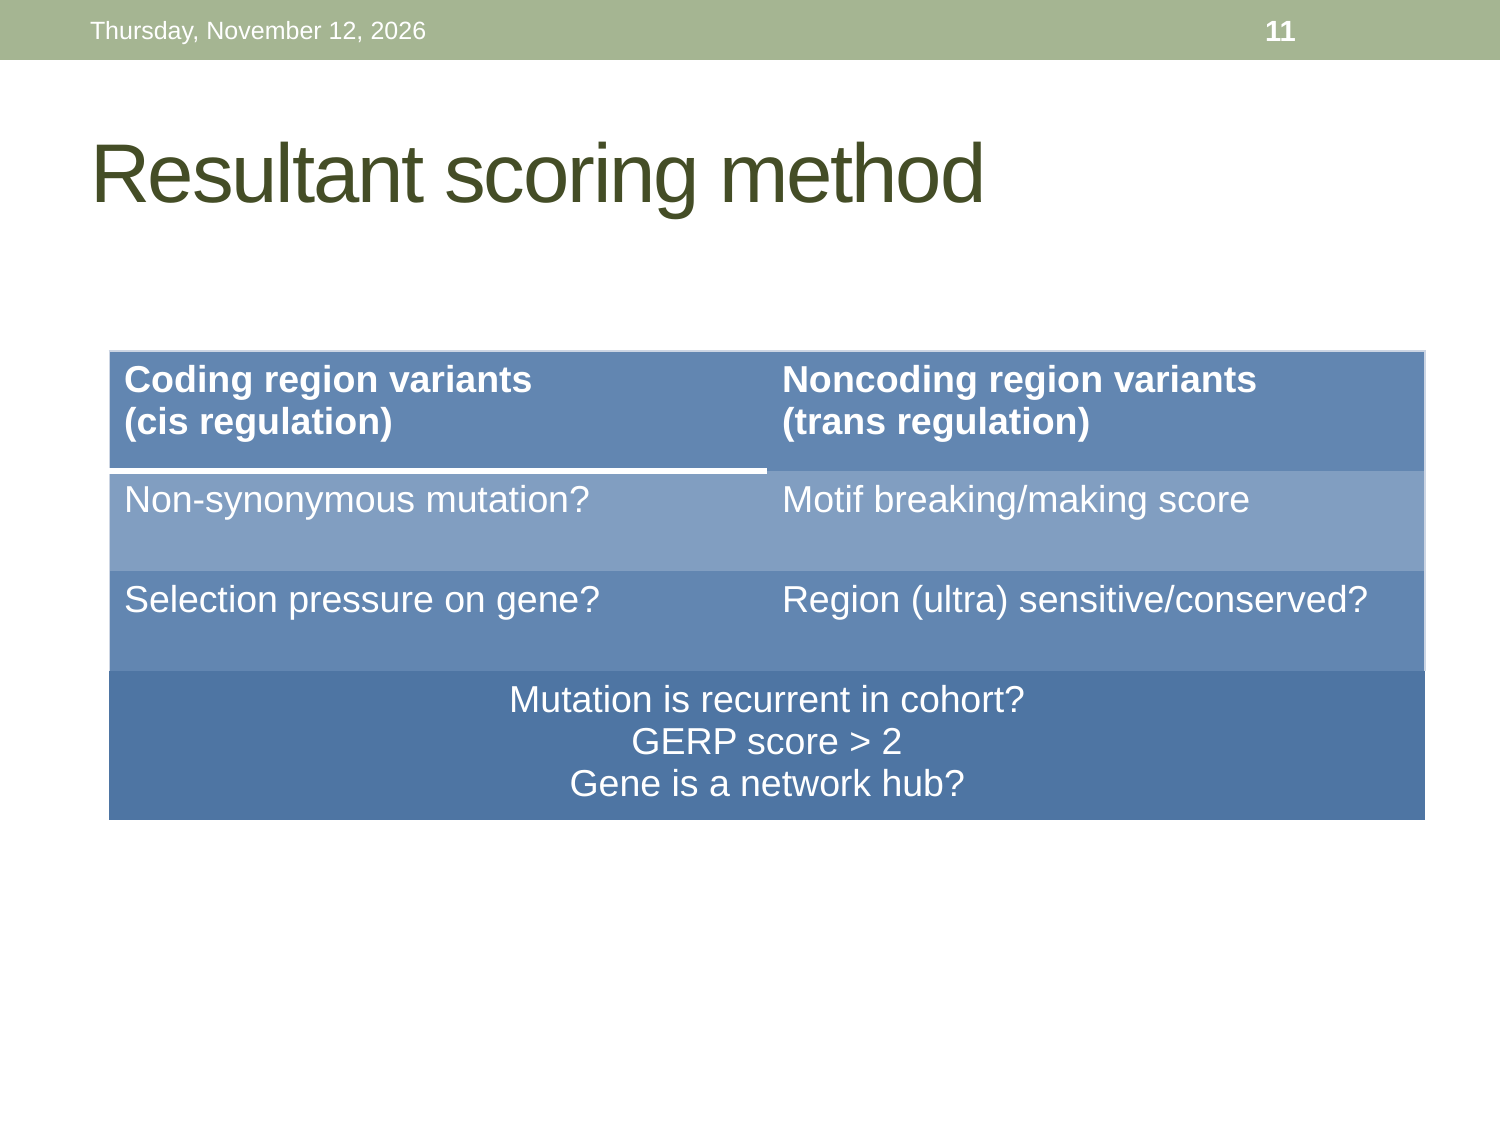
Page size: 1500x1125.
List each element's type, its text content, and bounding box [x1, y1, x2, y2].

slide_number 11 [1250, 3, 1425, 57]
table_cell Motif breaking/making score [767, 471, 1424, 571]
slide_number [75, 3, 550, 57]
table_cell Region (ultra) sensitive/conserved? [767, 571, 1424, 671]
table_cell Non-synonymous mutation? [110, 474, 767, 571]
table_header Noncoding region variants (trans regulation) [767, 352, 1424, 471]
table_cell Selection pressure on gene? [110, 571, 767, 671]
table_header Coding region variants (cis regulation) [110, 352, 767, 468]
title Resultant scoring method [75, 87, 1425, 250]
table_cell Mutation is recurrent in cohort? GERP score > 2 Gene is a network hub? [109, 671, 1425, 820]
